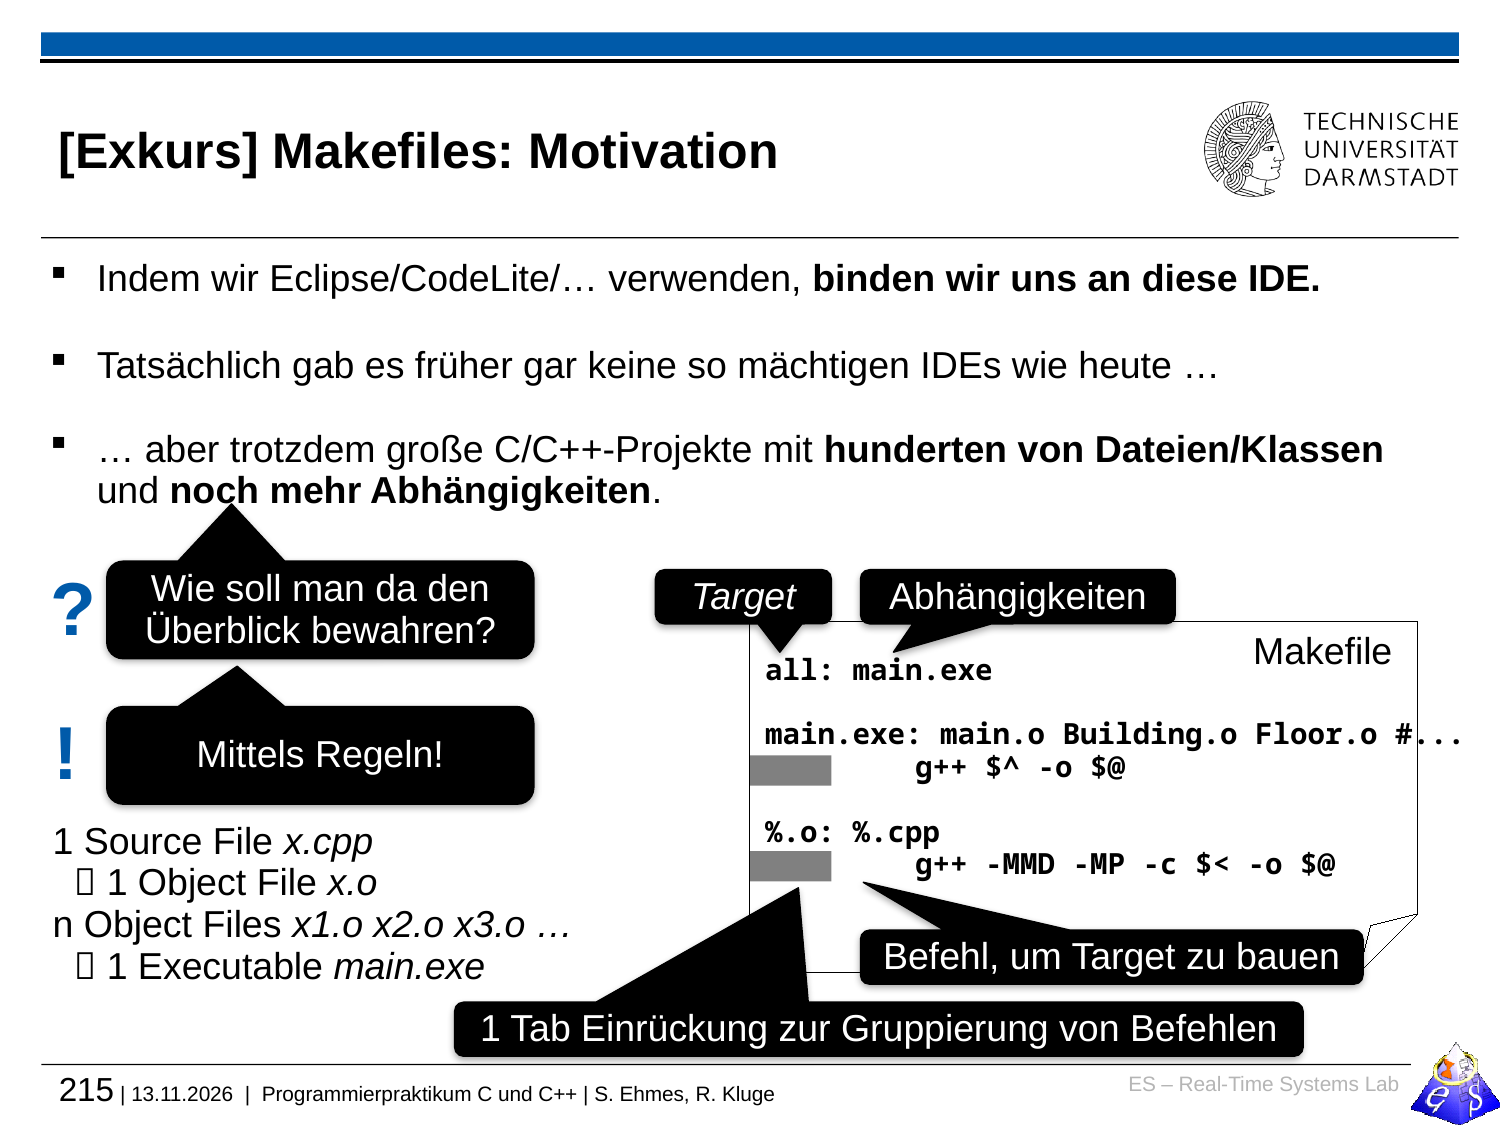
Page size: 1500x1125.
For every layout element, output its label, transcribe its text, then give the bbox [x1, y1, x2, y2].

text_box Indem wir Eclipse/CodeLite/… verwenden, binden wir uns an diese IDE. Tatsächlich gab es früher gar keine so mächtigen IDEs wie heute … … aber trotzdem große C/C++-Projekte mit hunderten von Dateien/Klassen und noch mehr Abhängigkeiten. [35, 250, 1400, 520]
text_box Wie soll man da den Überblick bewahren? [106, 503, 532, 660]
text_box 1 Source File x.cpp  1 Object File x.o n Object Files x1.o x2.o x3.o …  1 Executable main.exe [38, 813, 449, 996]
text_box ? [36, 561, 96, 660]
picture [1411, 1041, 1500, 1125]
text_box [454, 569, 1418, 1057]
text_box Mittels Regeln! [106, 665, 449, 805]
title [Exkurs] Makefiles: Motivation [58, 80, 1187, 218]
text_box ! [36, 705, 96, 804]
picture [1187, 84, 1483, 214]
